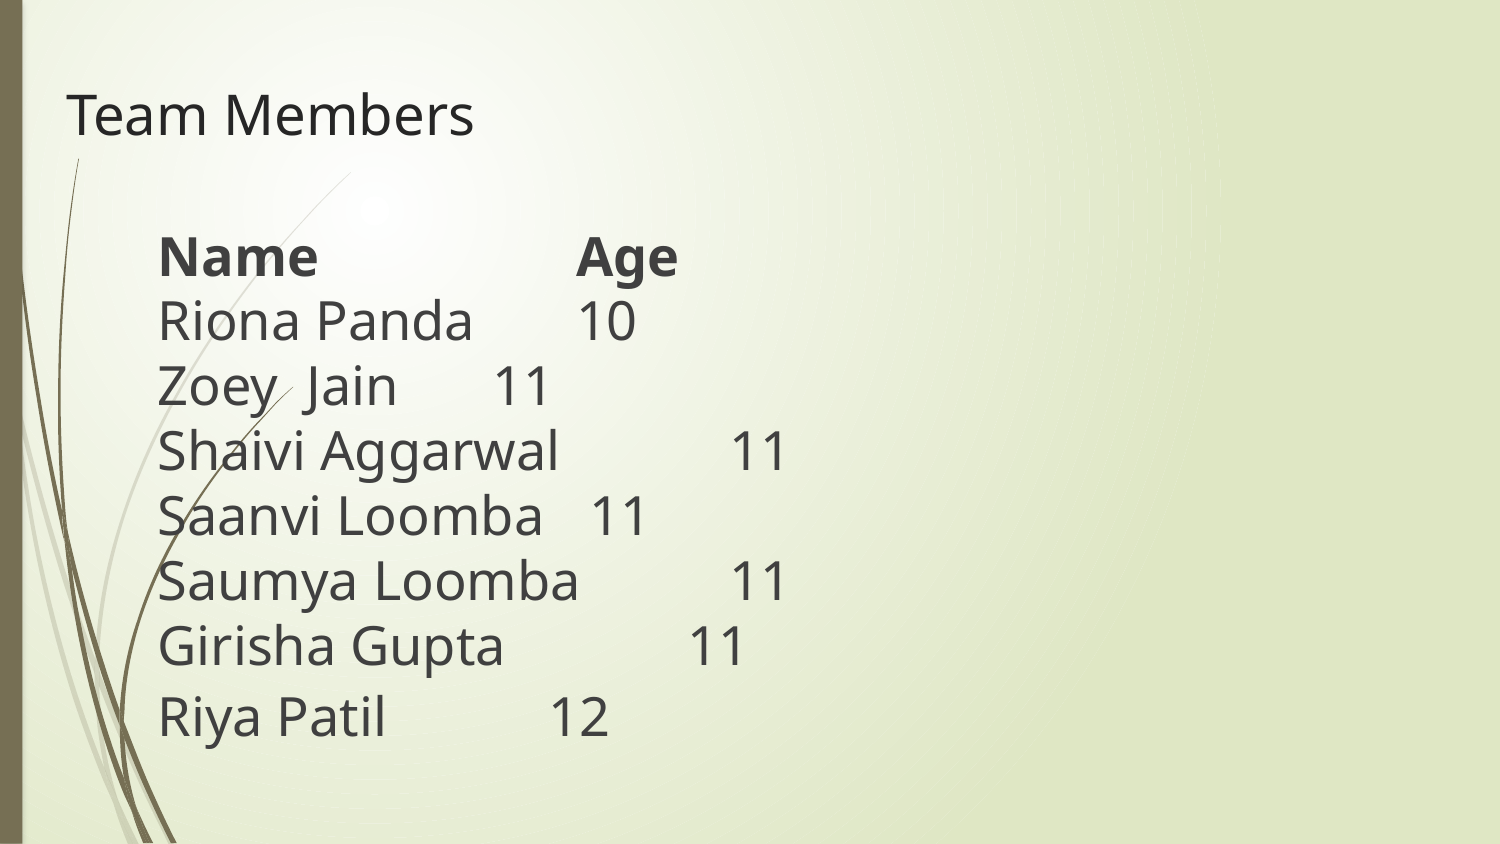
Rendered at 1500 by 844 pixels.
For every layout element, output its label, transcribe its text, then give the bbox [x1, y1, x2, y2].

title Team Members [51, 64, 1449, 167]
list Name Age Riona Panda 10 Zoey Jain 11 Shaivi Aggarwal 11 Saanvi Loomba 11 Saumya Loomba 11 Girisha Gupta 11 Riya Patil 12 [142, 206, 1449, 768]
